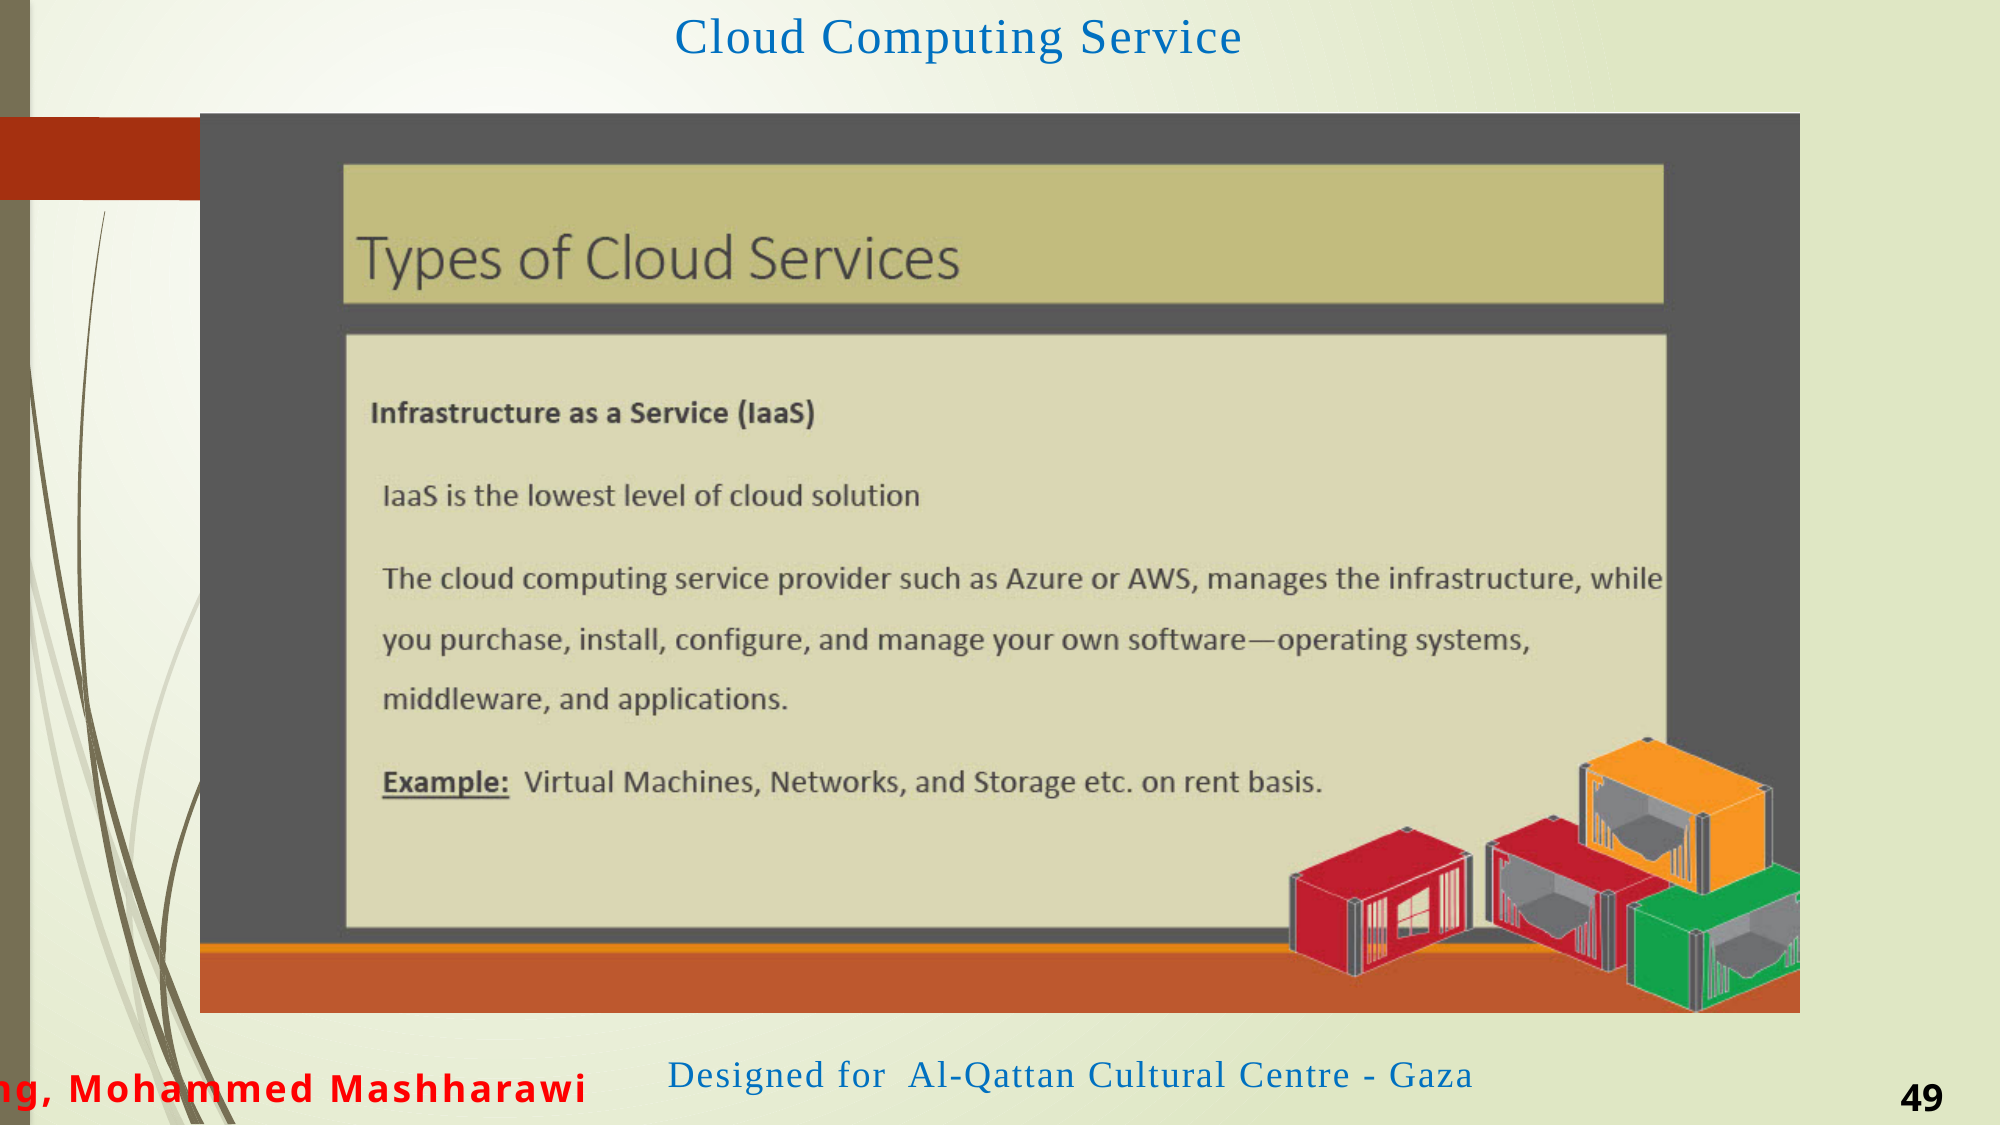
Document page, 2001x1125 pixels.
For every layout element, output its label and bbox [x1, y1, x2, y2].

picture [199, 112, 1801, 1013]
